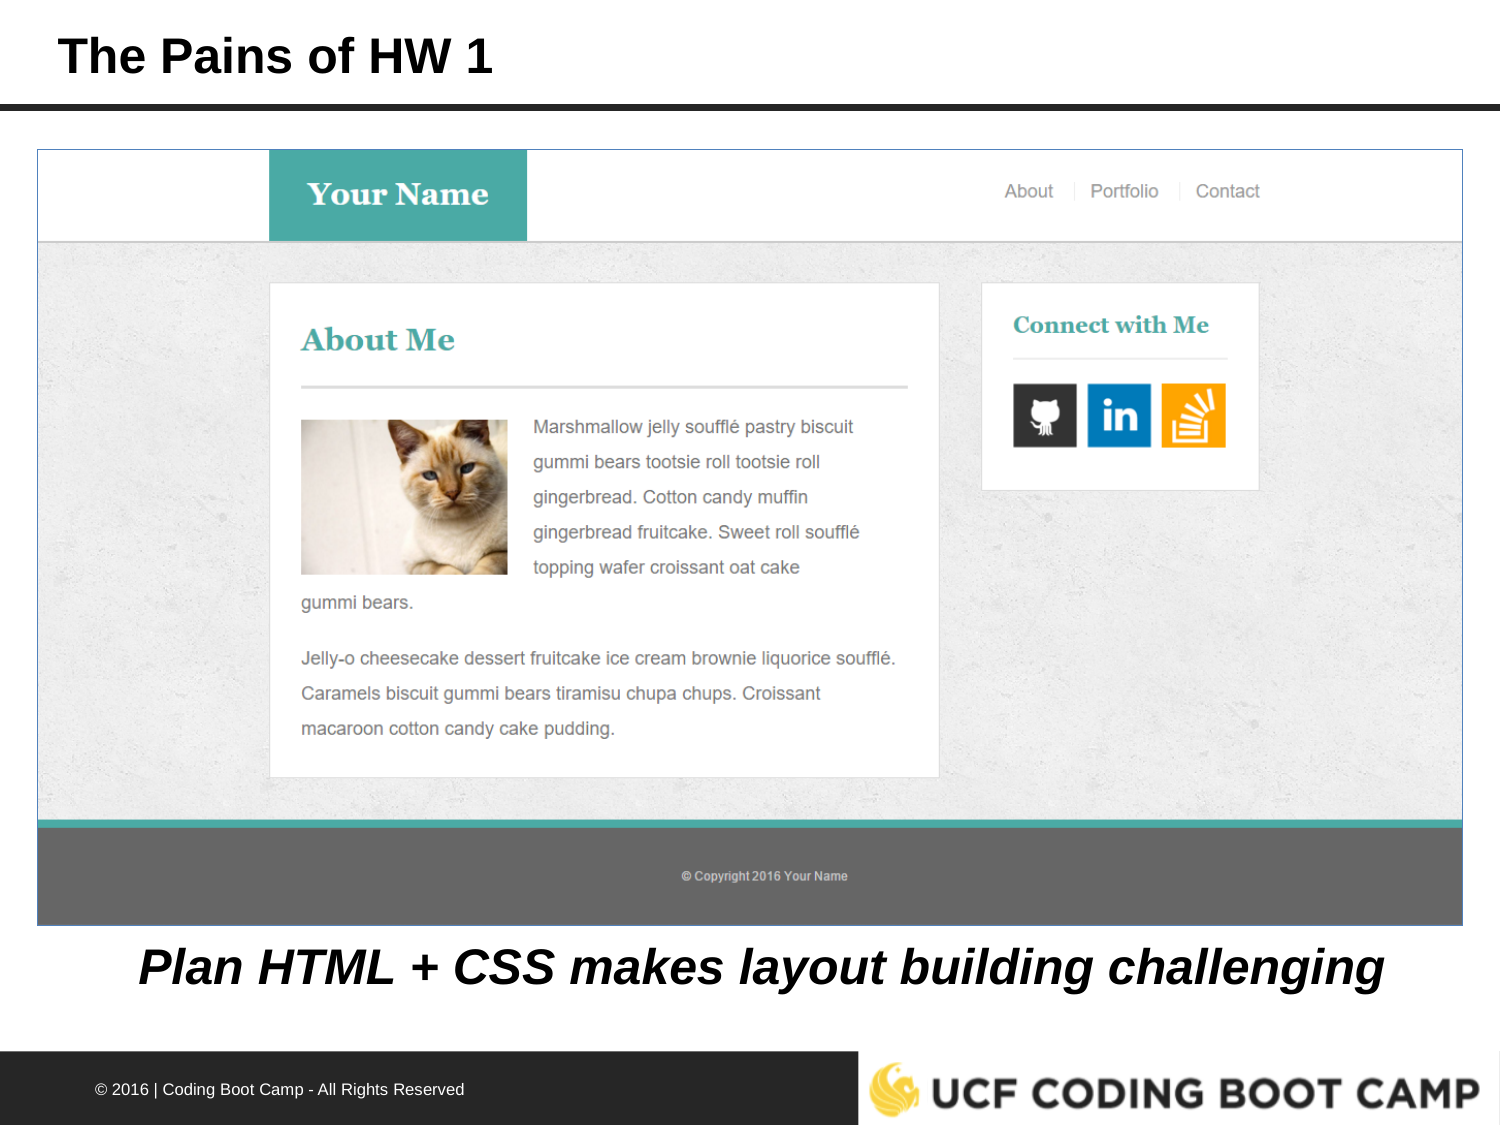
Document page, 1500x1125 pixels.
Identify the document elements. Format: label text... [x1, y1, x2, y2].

picture [37, 149, 1463, 926]
picture [858, 1051, 1500, 1125]
title The Pains of HW 1 [49, 0, 948, 108]
text_box Plan HTML + CSS makes layout building challenging [130, 935, 1395, 1002]
